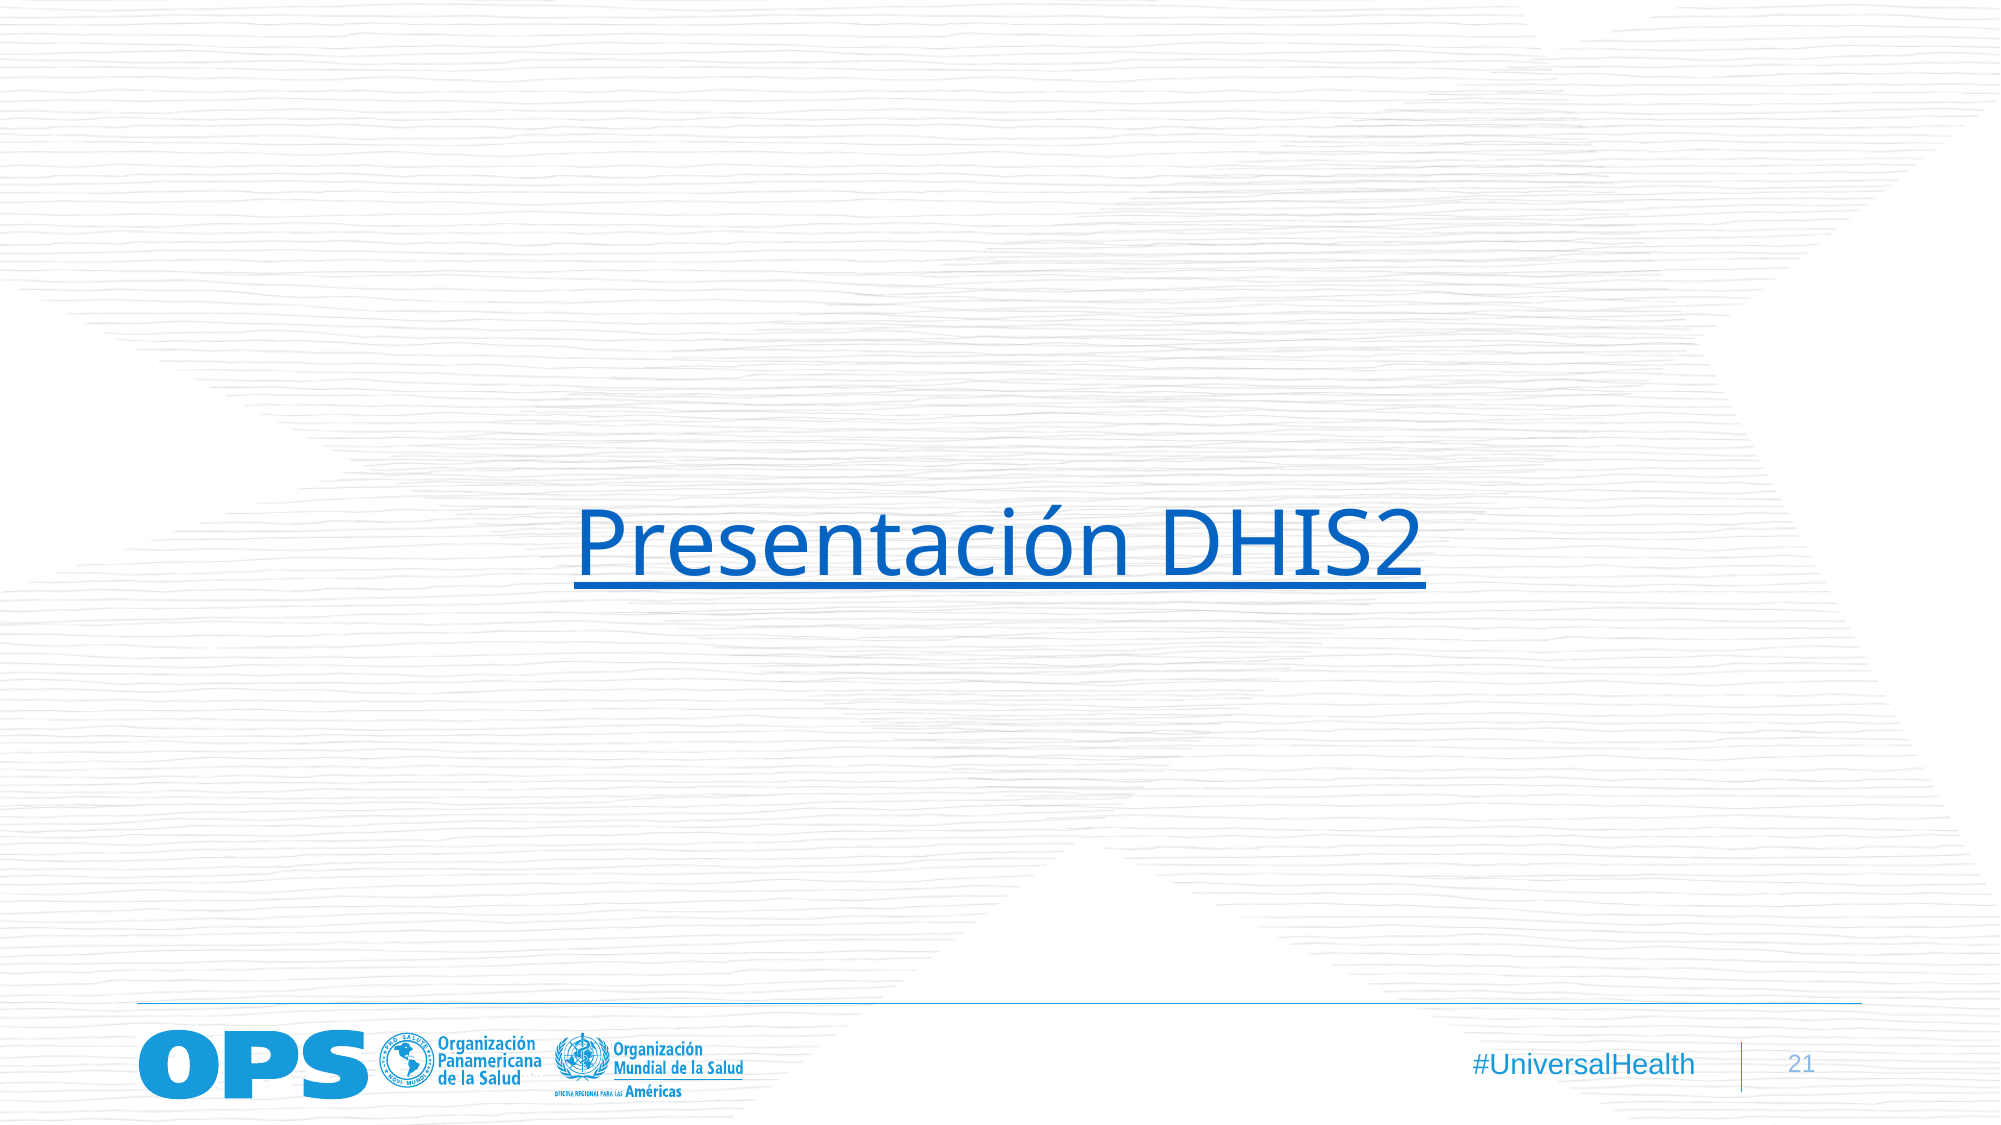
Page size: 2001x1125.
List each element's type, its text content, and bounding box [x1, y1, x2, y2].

slide_number 21 [1741, 1032, 1863, 1093]
title Presentación DHIS2 [137, 432, 1863, 650]
